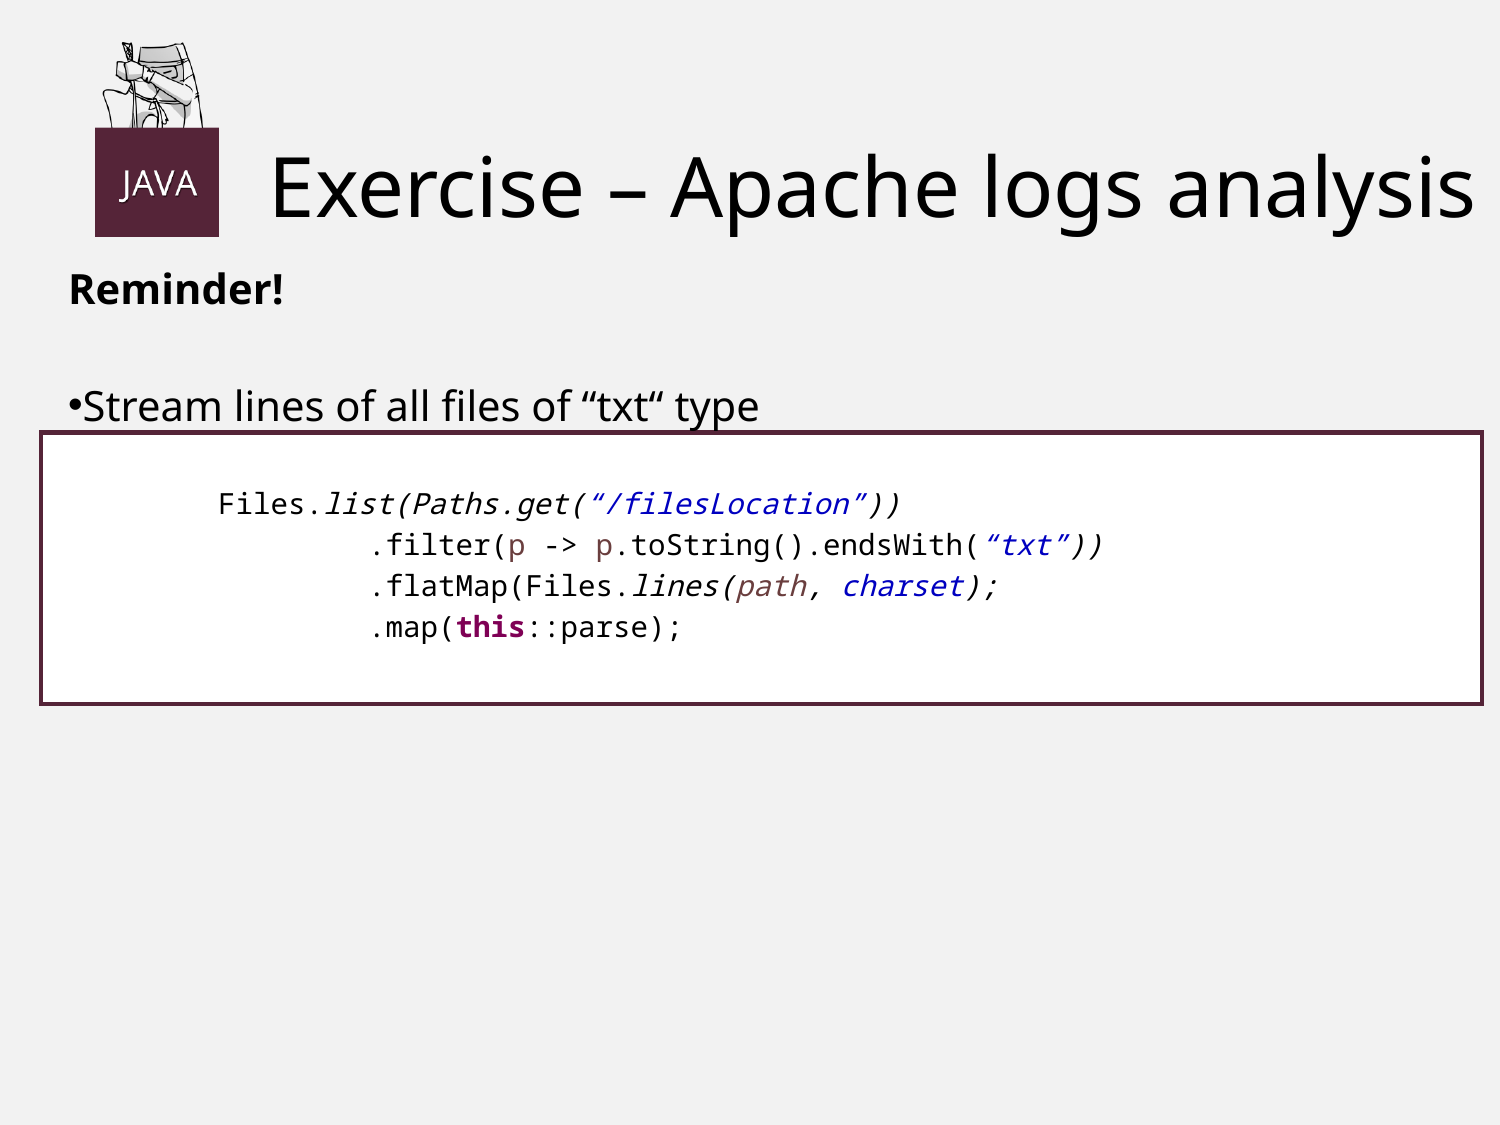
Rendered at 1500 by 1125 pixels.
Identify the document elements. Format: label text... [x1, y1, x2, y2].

title Exercise – Apache logs analysis [253, 90, 1500, 279]
text_box [41, 432, 1483, 705]
picture [95, 42, 219, 238]
text_box Reminder! Stream lines of all files of “txt“ type Files.list(Paths.get(“/filesLocation”)) .filter(p -> p.toString().endsWith(“txt”)) .flatMap(Files.lines(path, charset); .map(this::parse); [53, 255, 1447, 681]
